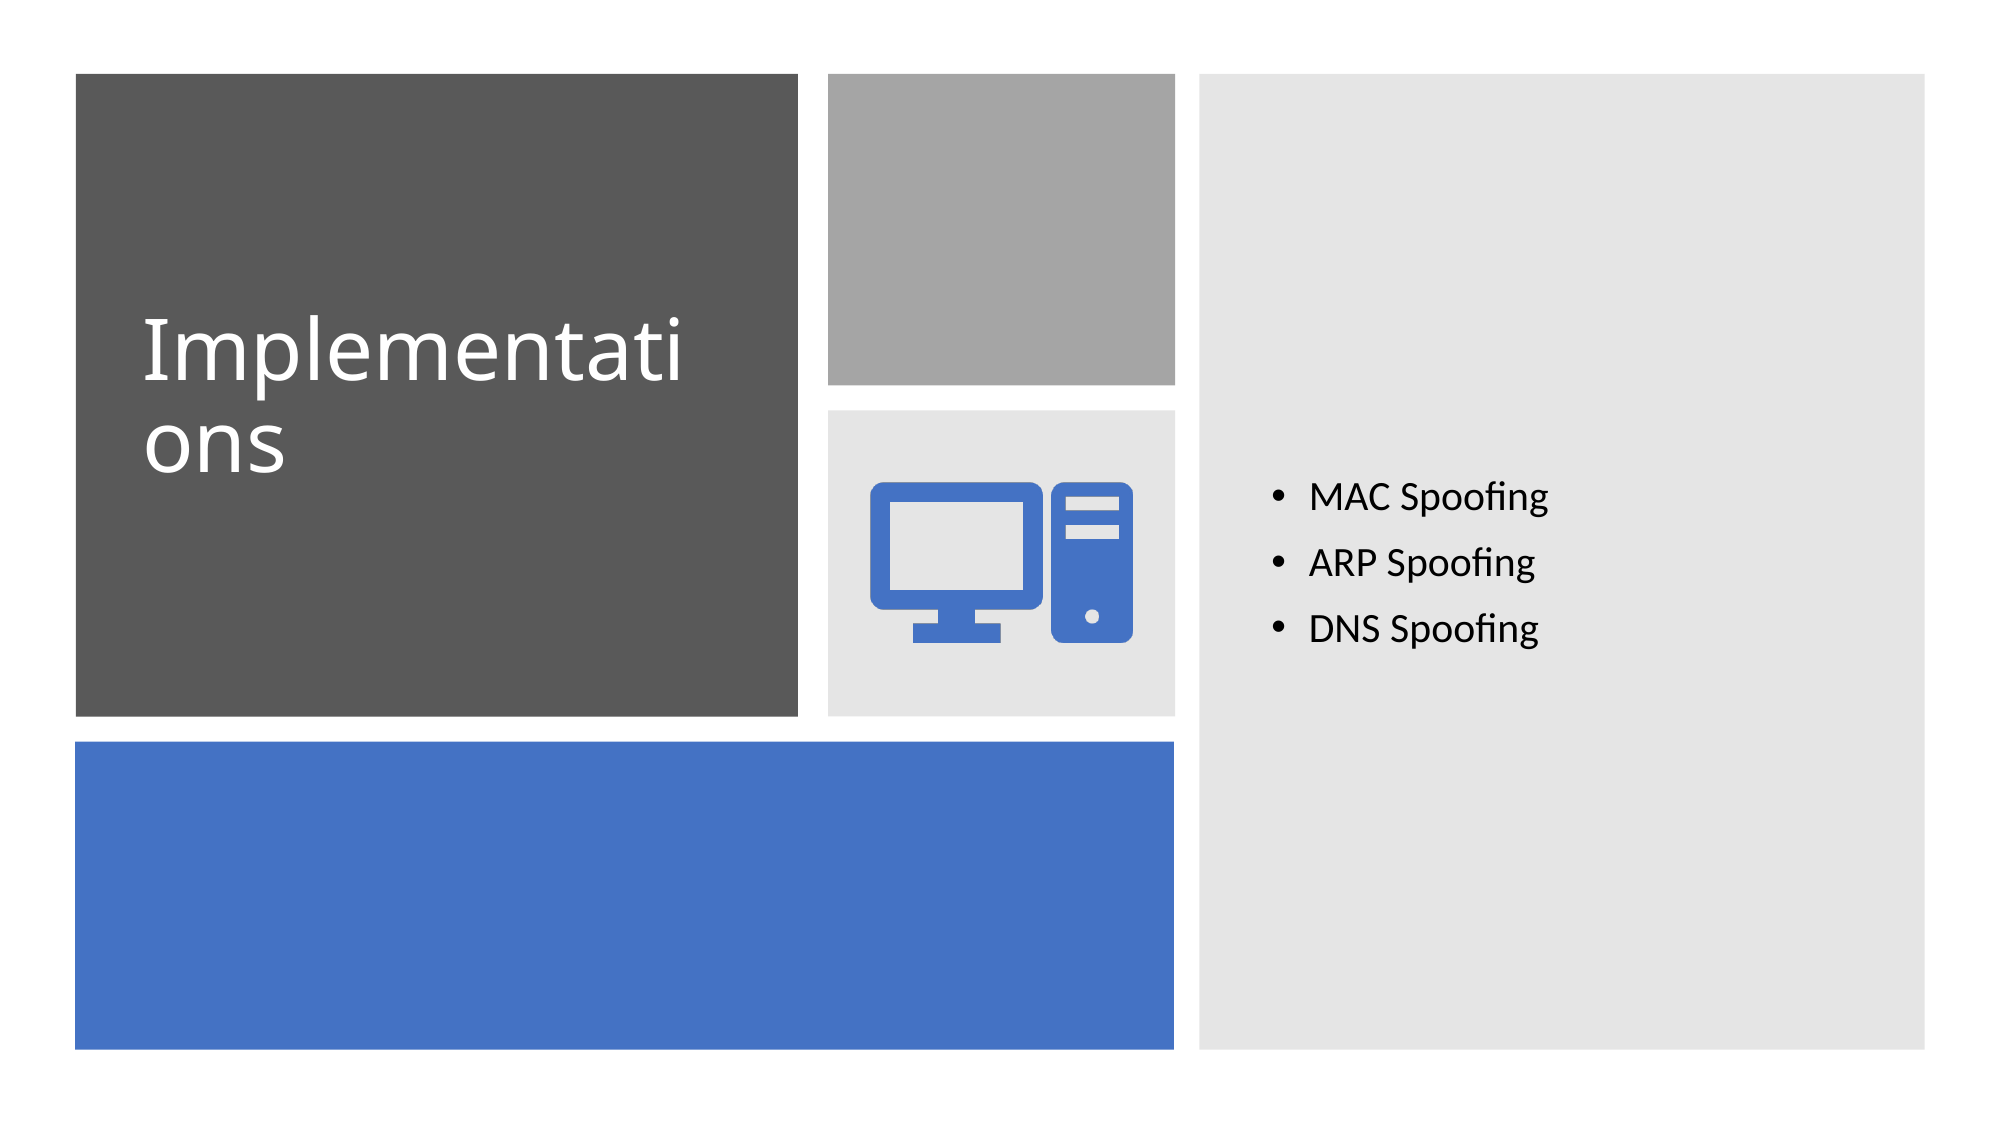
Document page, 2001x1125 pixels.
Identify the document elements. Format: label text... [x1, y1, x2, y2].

text_box [827, 409, 1176, 717]
text_box [1198, 73, 1926, 1051]
picture [866, 427, 1137, 698]
text_box [827, 73, 1176, 386]
text_box [74, 741, 1175, 1051]
text_box [75, 73, 799, 718]
list MAC Spoofing ARP Spoofing DNS Spoofing [1256, 130, 1873, 996]
title Implementations [127, 125, 744, 673]
